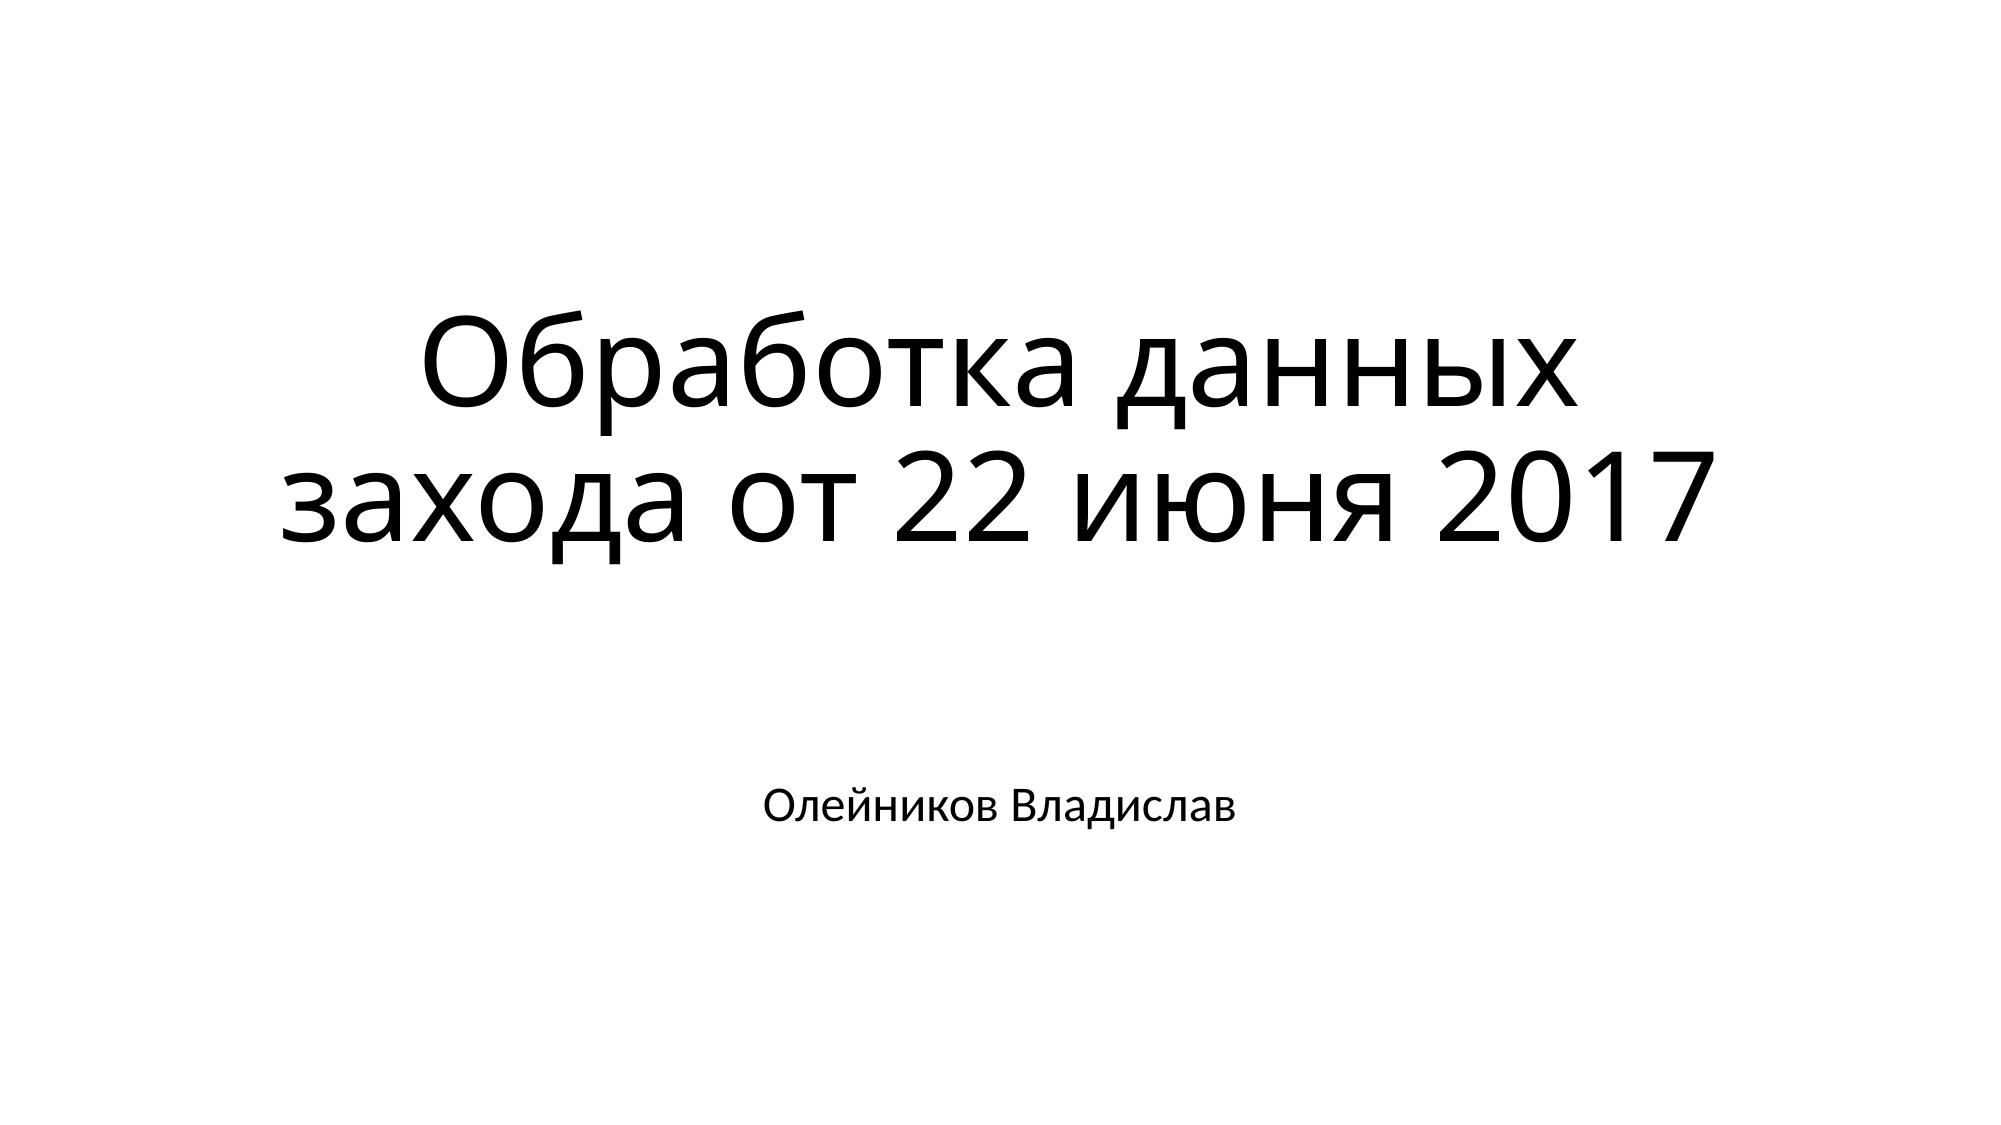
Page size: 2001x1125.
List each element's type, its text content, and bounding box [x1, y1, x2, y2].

subtitle Олейников Владислав [249, 770, 1750, 1043]
title Обработка данных захода от 22 июня 2017 [249, 184, 1750, 576]
